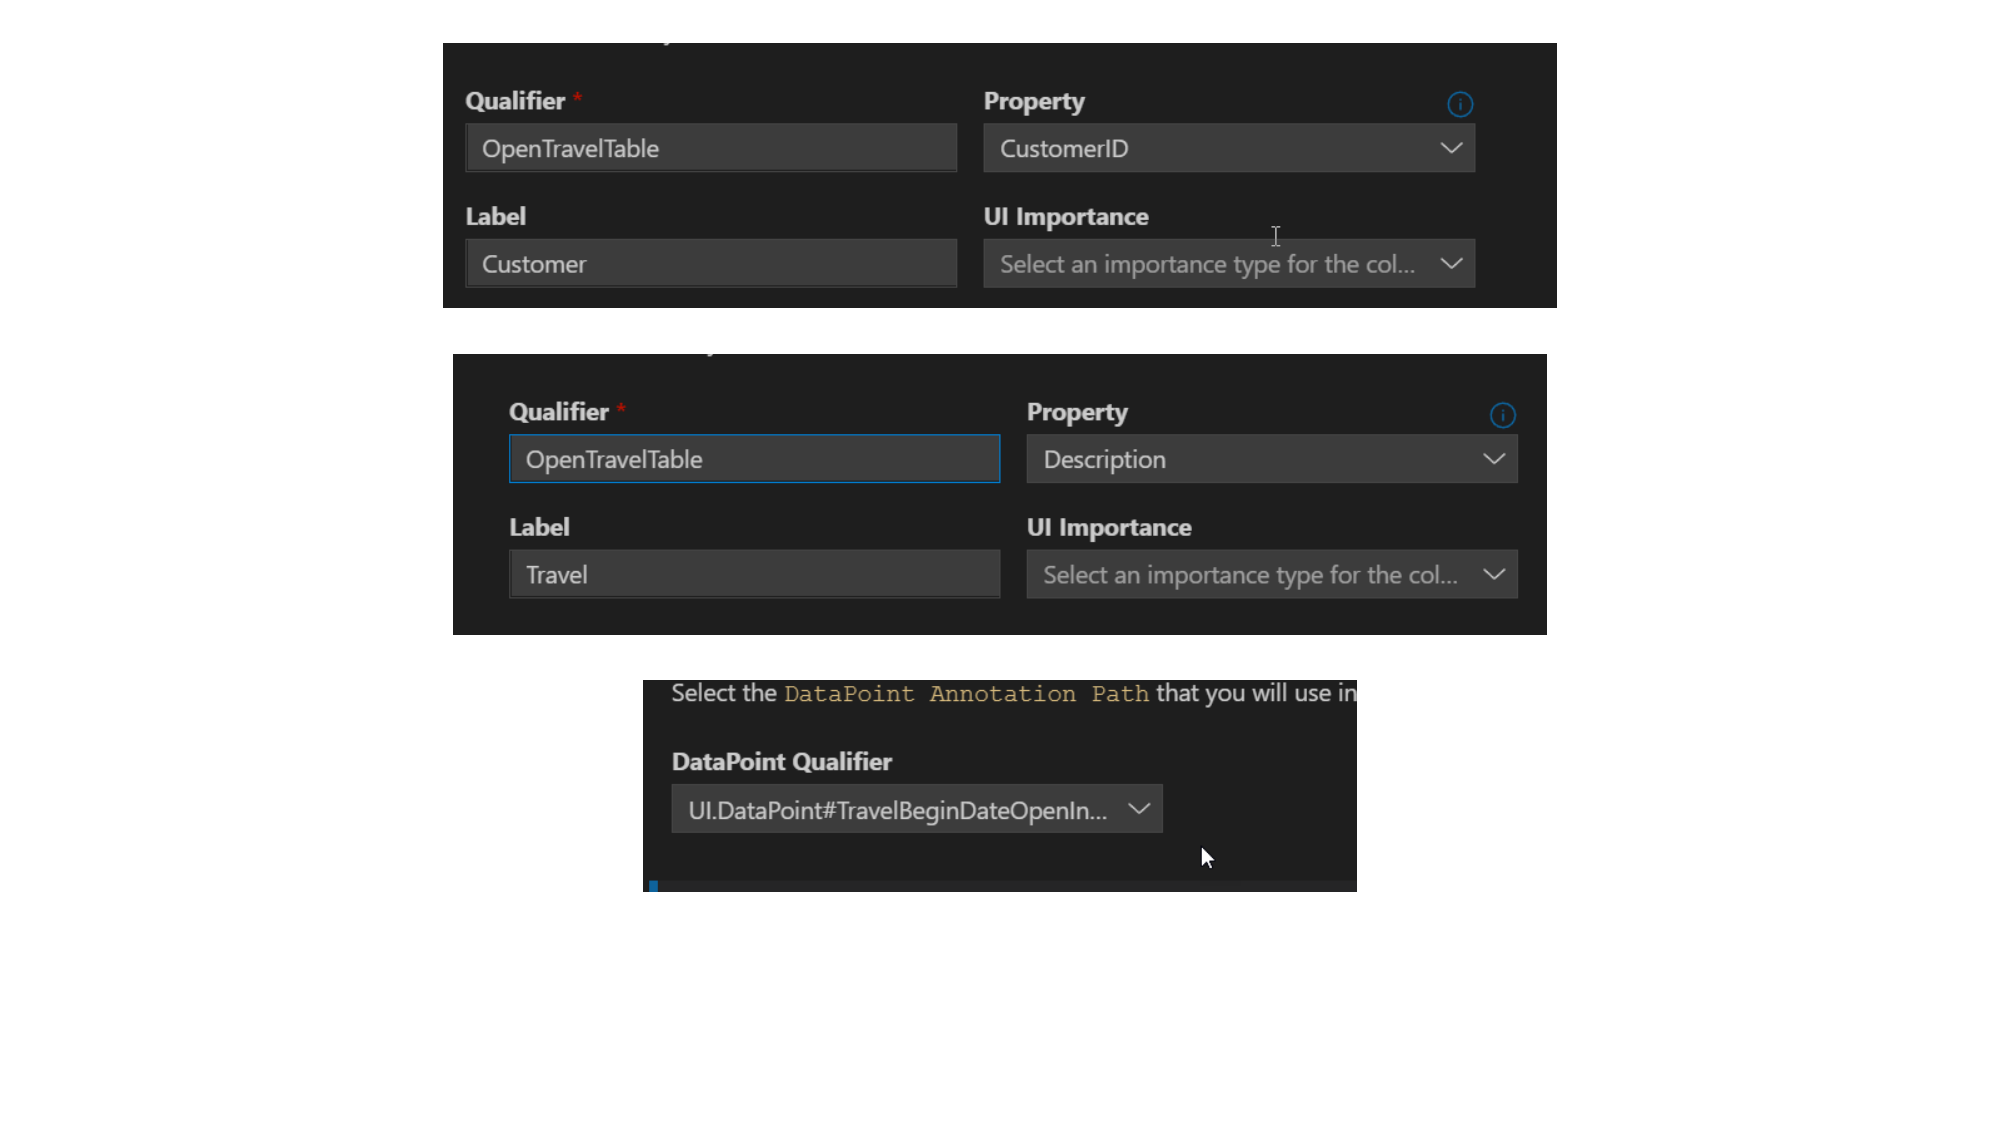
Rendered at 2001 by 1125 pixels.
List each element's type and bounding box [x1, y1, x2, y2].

picture [452, 354, 1547, 635]
picture [643, 680, 1357, 892]
picture [443, 43, 1557, 308]
